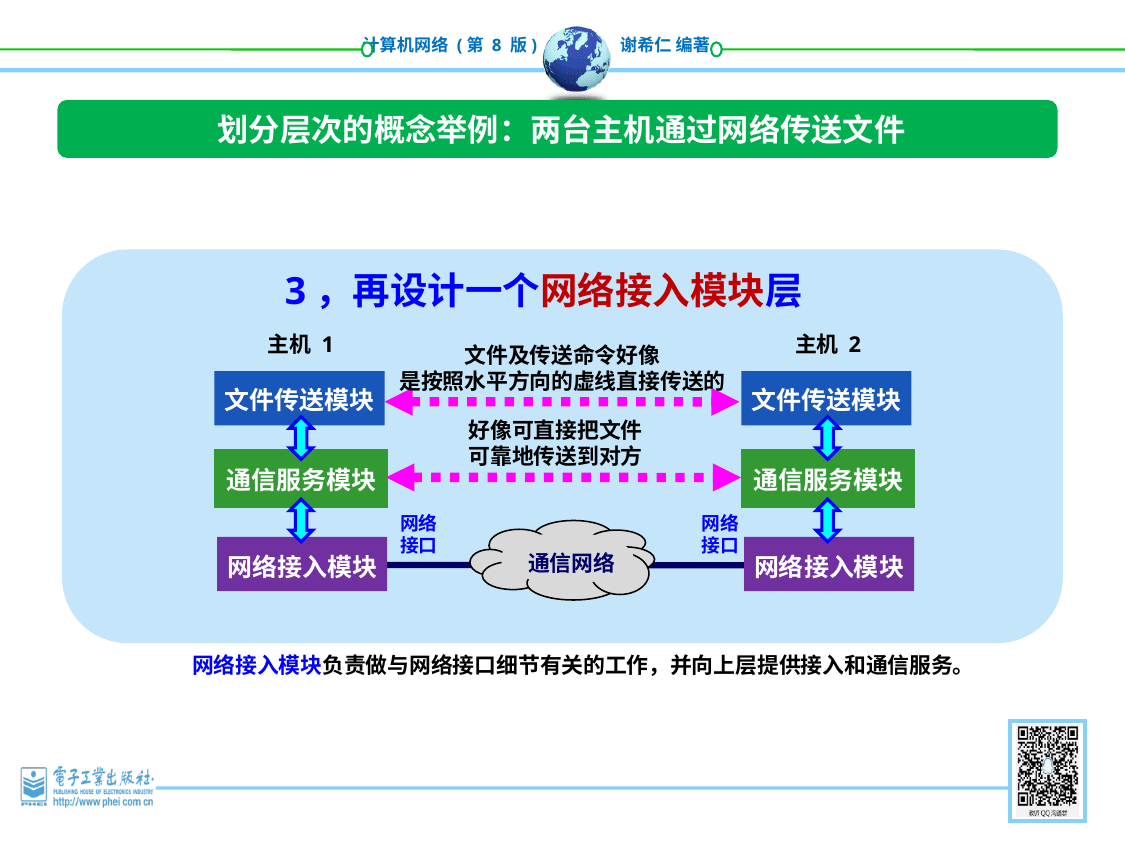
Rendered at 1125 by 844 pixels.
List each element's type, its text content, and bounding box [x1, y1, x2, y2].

text_box 通信服务模块 [211, 457, 392, 503]
text_box [741, 371, 912, 377]
text_box 网络接入模块 [739, 544, 919, 590]
text_box [217, 536, 385, 544]
text_box [743, 451, 824, 457]
picture [17, 764, 156, 809]
text_box [305, 451, 387, 457]
text_box 主机 1 [253, 323, 349, 365]
text_box [754, 536, 915, 544]
text_box [741, 422, 821, 426]
text_box [308, 422, 385, 426]
text_box 文件传送模块 [736, 377, 917, 422]
text_box 好像可直接把文件 可靠地传送到对方 [453, 409, 658, 477]
text_box [727, 402, 740, 409]
text_box [289, 499, 313, 542]
text_box 网络 接口 [385, 503, 453, 564]
text_box 文件传送模块 [209, 377, 390, 422]
list 划分层次的概念举例：两台主机通过网络传送文件 [153, 99, 970, 158]
text_box [216, 451, 297, 457]
text_box [214, 371, 384, 377]
text_box [816, 416, 840, 460]
text_box 主机 2 [780, 323, 877, 365]
text_box 网络 接口 [686, 503, 754, 564]
text_box 3，再设计一个网络接入模块层 [247, 259, 840, 320]
picture [1016, 724, 1079, 817]
text_box [289, 416, 313, 460]
text_box [728, 471, 738, 484]
text_box [816, 499, 840, 542]
text_box [214, 422, 294, 426]
text_box [385, 402, 398, 408]
text_box 通信服务模块 [738, 457, 918, 503]
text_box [469, 520, 655, 601]
text_box [392, 471, 399, 484]
text_box 文件及传送命令好像 是按照水平方向的虚线直接传送的 [384, 334, 741, 402]
picture [540, 24, 612, 99]
text_box 网络接入模块负责做与网络接口细节有关的工作，并向上层提供接入和通信服务。 [177, 644, 994, 686]
text_box [59, 247, 1065, 646]
text_box [834, 422, 912, 426]
text_box 网络接入模块 [212, 544, 393, 590]
text_box [831, 451, 914, 457]
